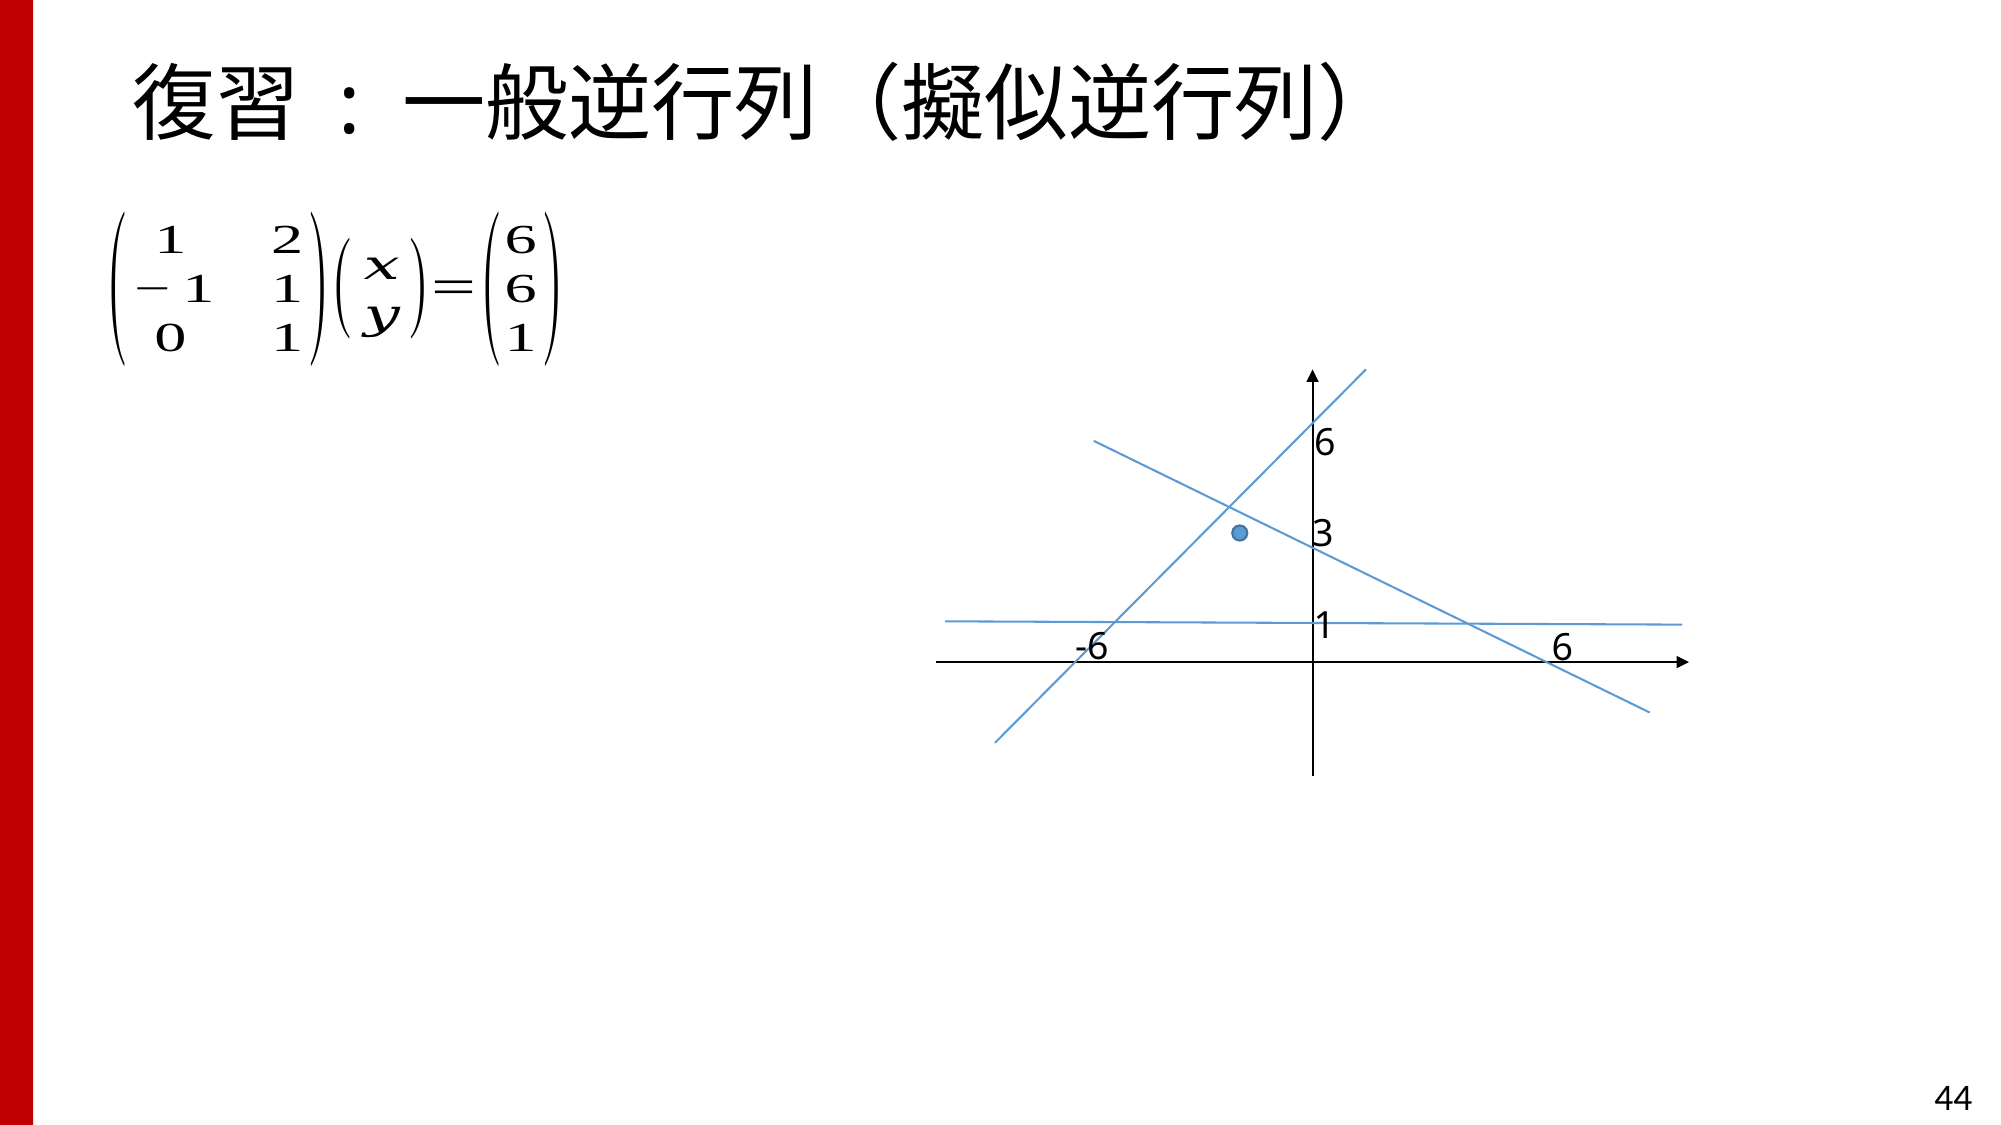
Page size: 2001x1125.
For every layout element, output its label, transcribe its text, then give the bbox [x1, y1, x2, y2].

title 復習 : 一般逆行列（擬似逆行列） [117, 46, 2000, 167]
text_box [935, 369, 1690, 776]
slide_number 44 [1537, 1065, 1987, 1125]
